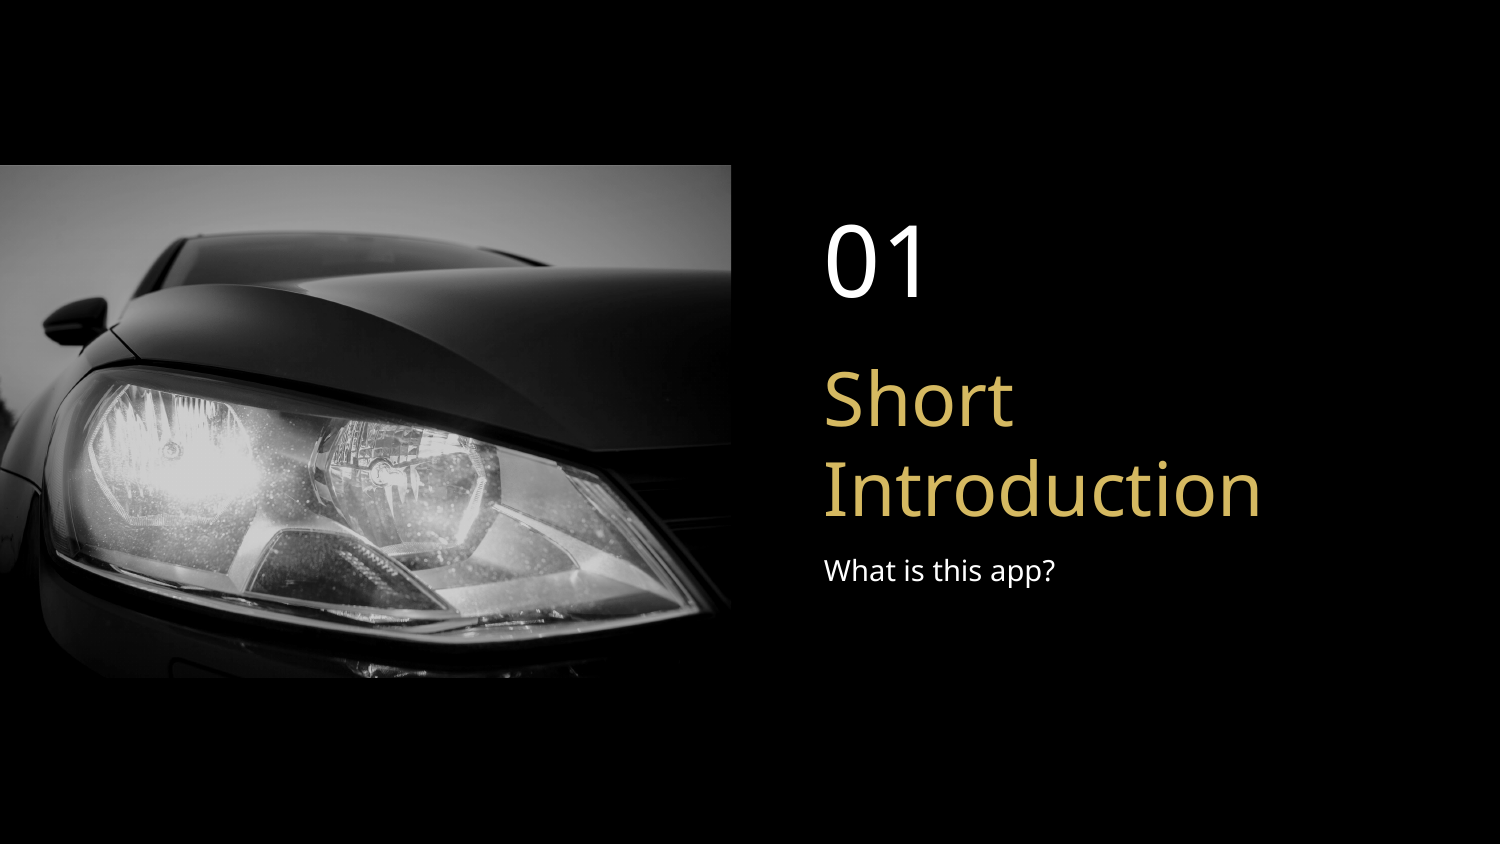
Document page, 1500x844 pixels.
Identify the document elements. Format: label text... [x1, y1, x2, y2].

picture [0, 165, 732, 679]
title 01 [808, 176, 1358, 333]
subtitle What is this app? [808, 537, 1319, 668]
title Short Introduction [808, 372, 1484, 511]
